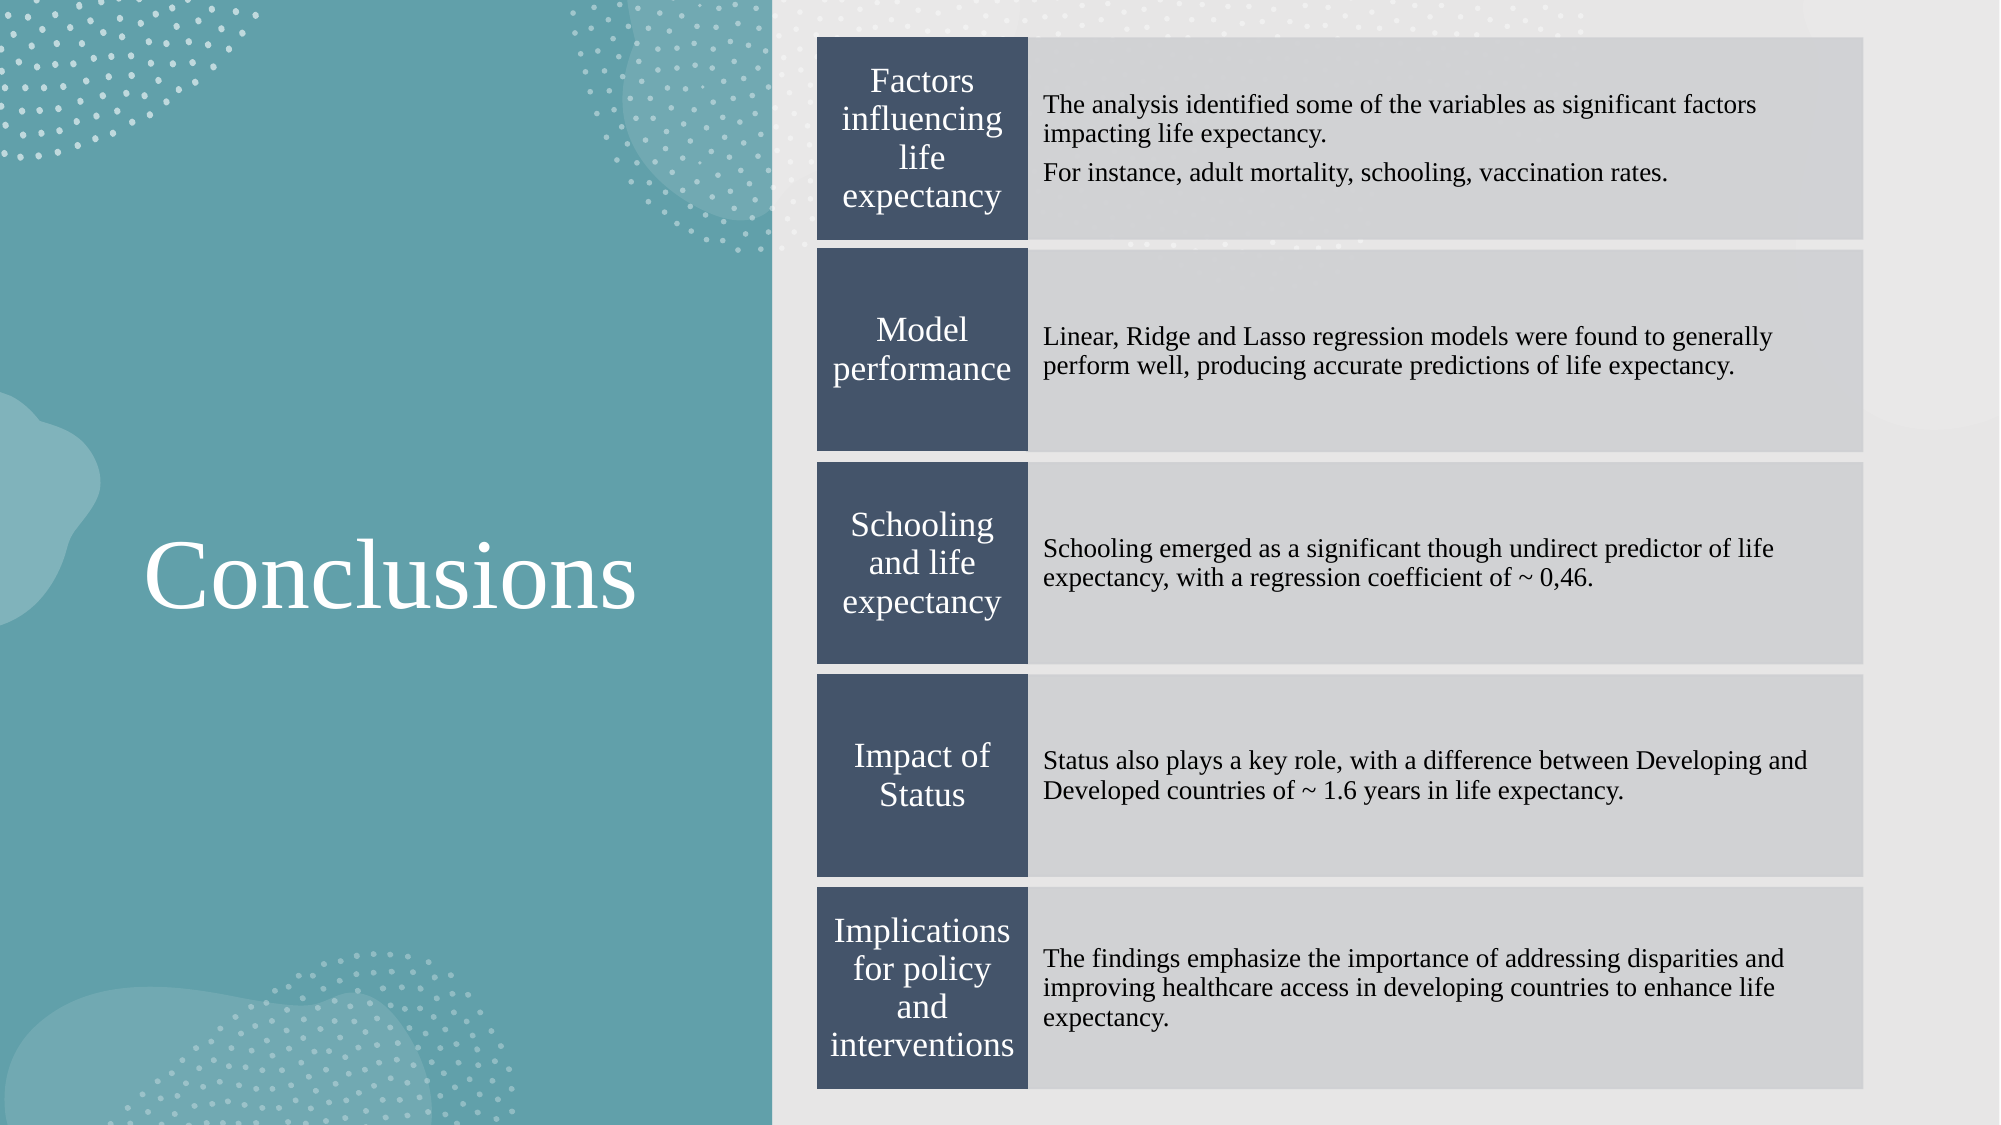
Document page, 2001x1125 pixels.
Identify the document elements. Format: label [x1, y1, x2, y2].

list [817, 37, 1863, 1089]
text_box [0, 0, 2000, 1125]
